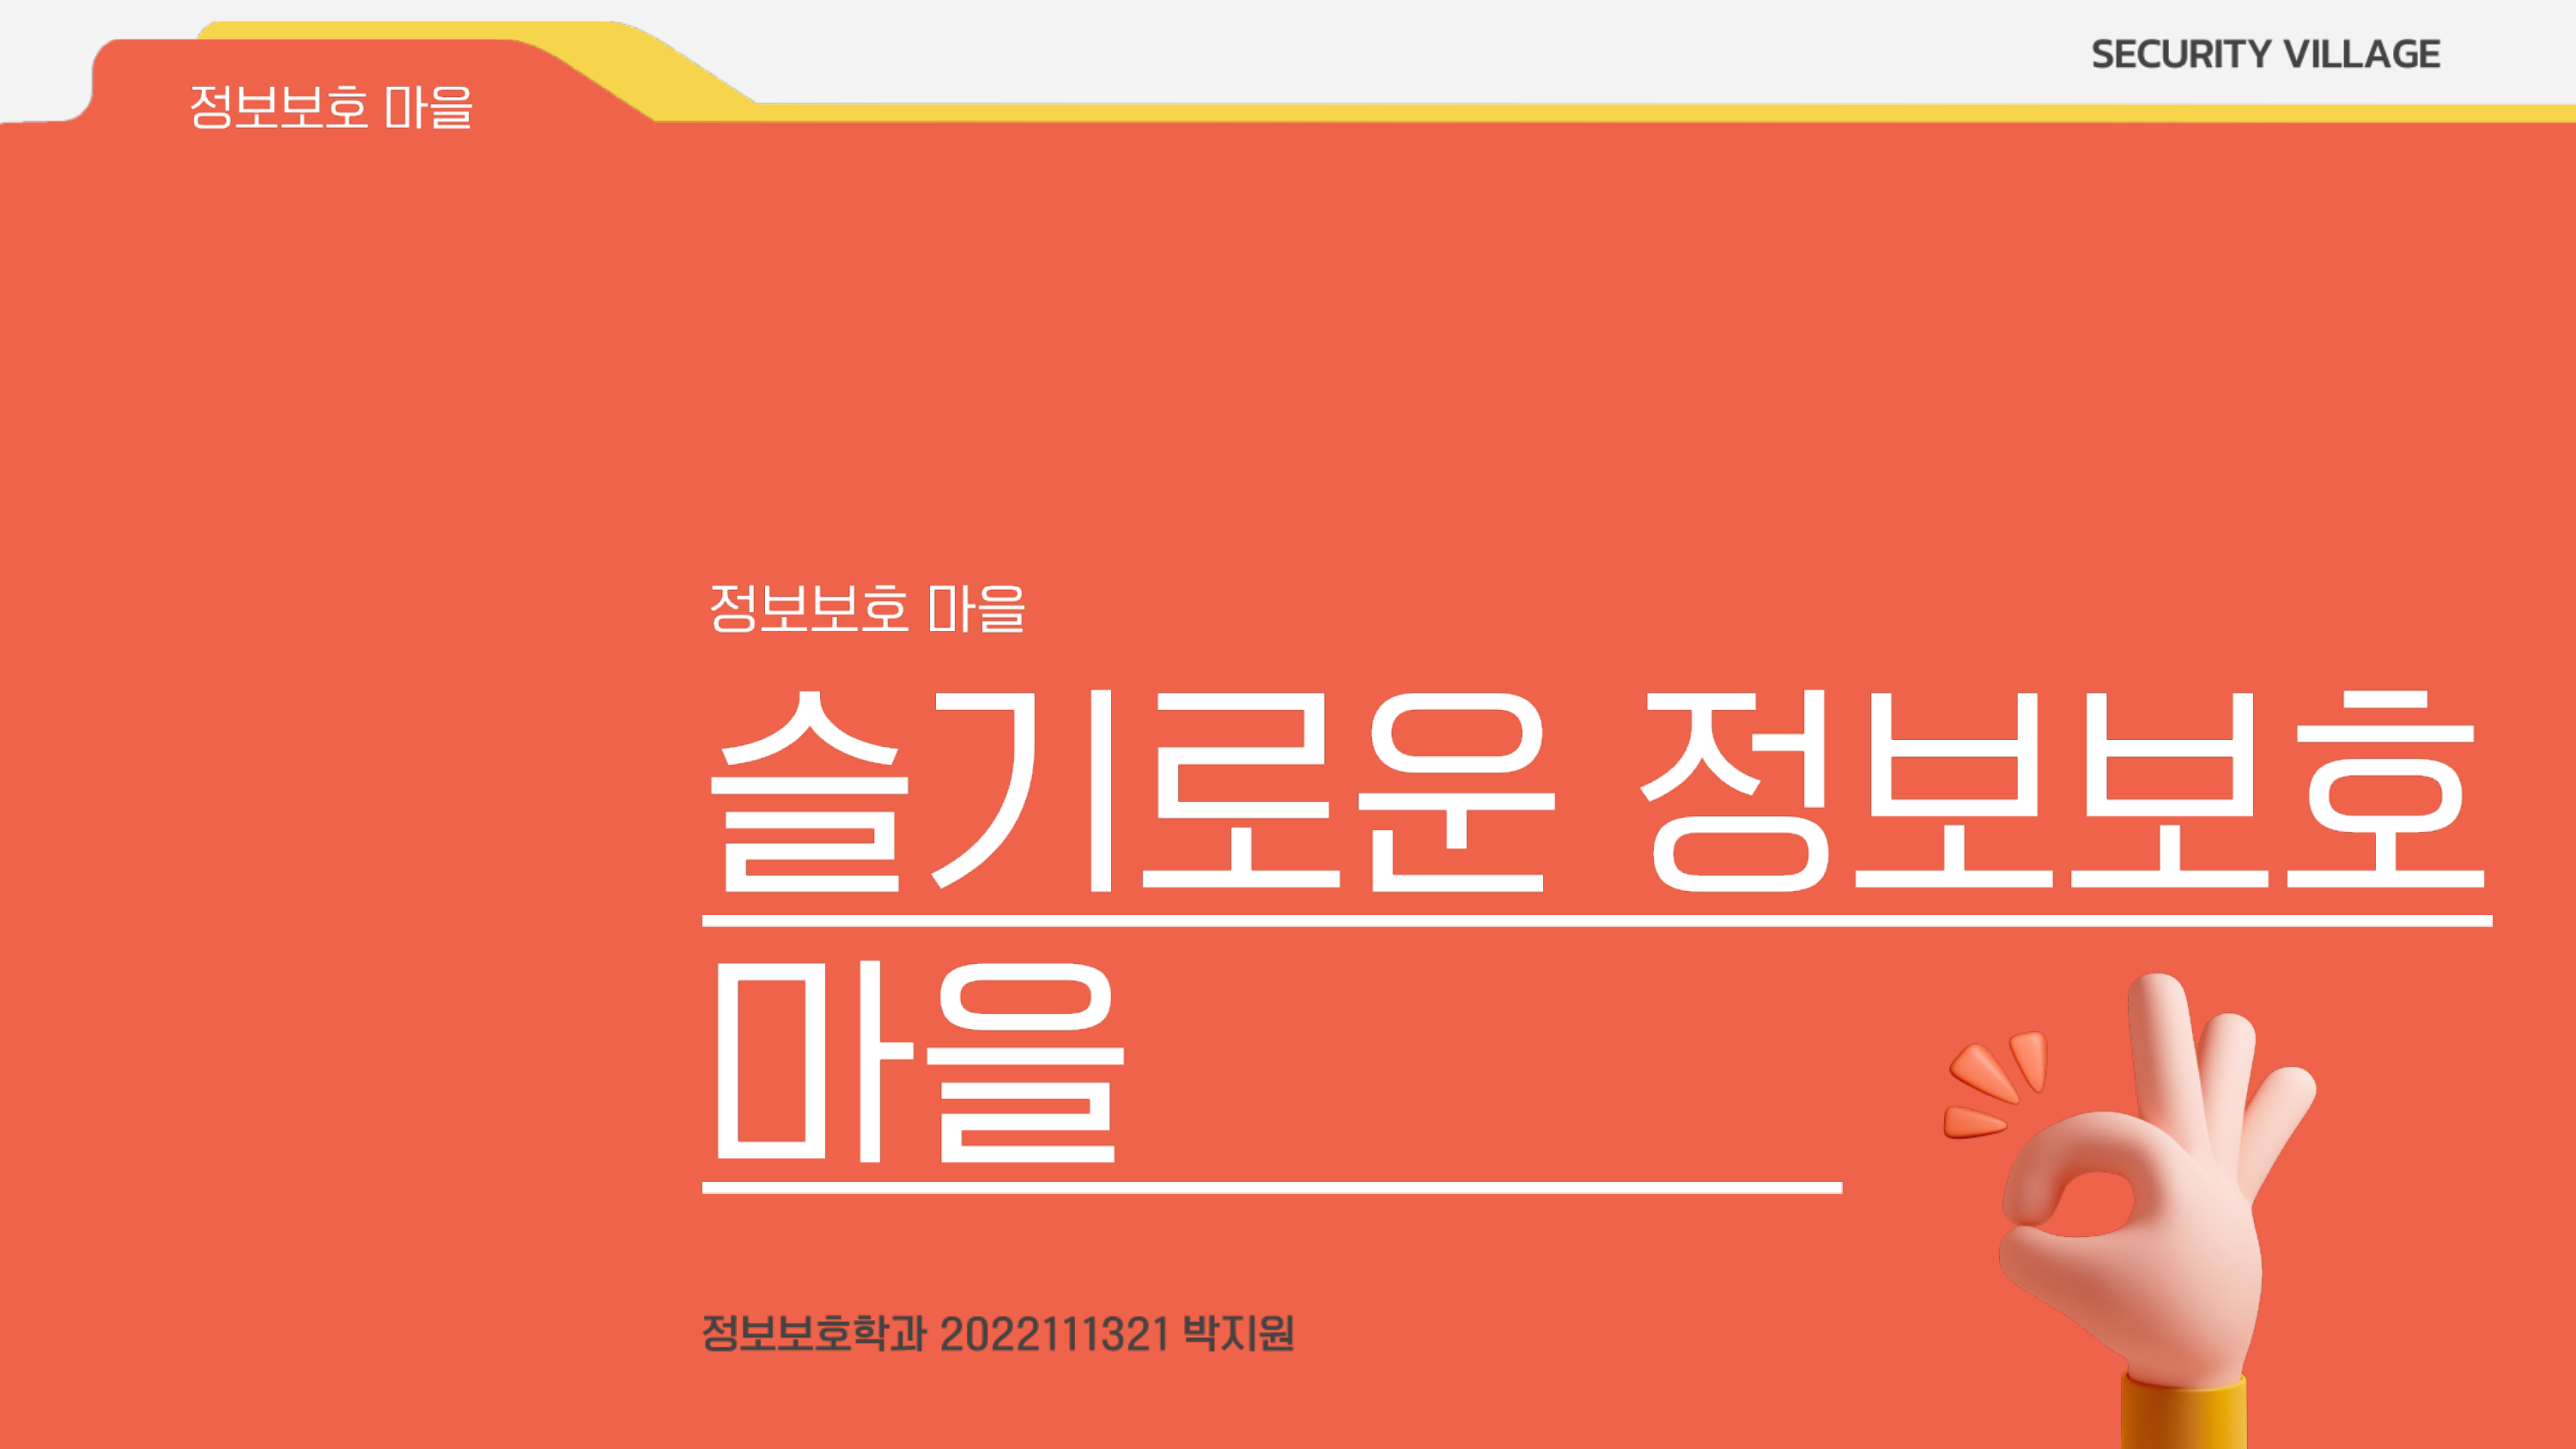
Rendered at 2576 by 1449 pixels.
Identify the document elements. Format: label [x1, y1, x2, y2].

picture [696, 1305, 1311, 1371]
picture [152, 73, 494, 151]
text_box [0, 20, 2576, 1449]
picture [669, 569, 2576, 1262]
text_box [2459, 915, 2493, 928]
picture [2034, 15, 2458, 88]
text_box [702, 915, 1770, 928]
text_box [1774, 870, 2456, 1449]
text_box [702, 1181, 1770, 1194]
